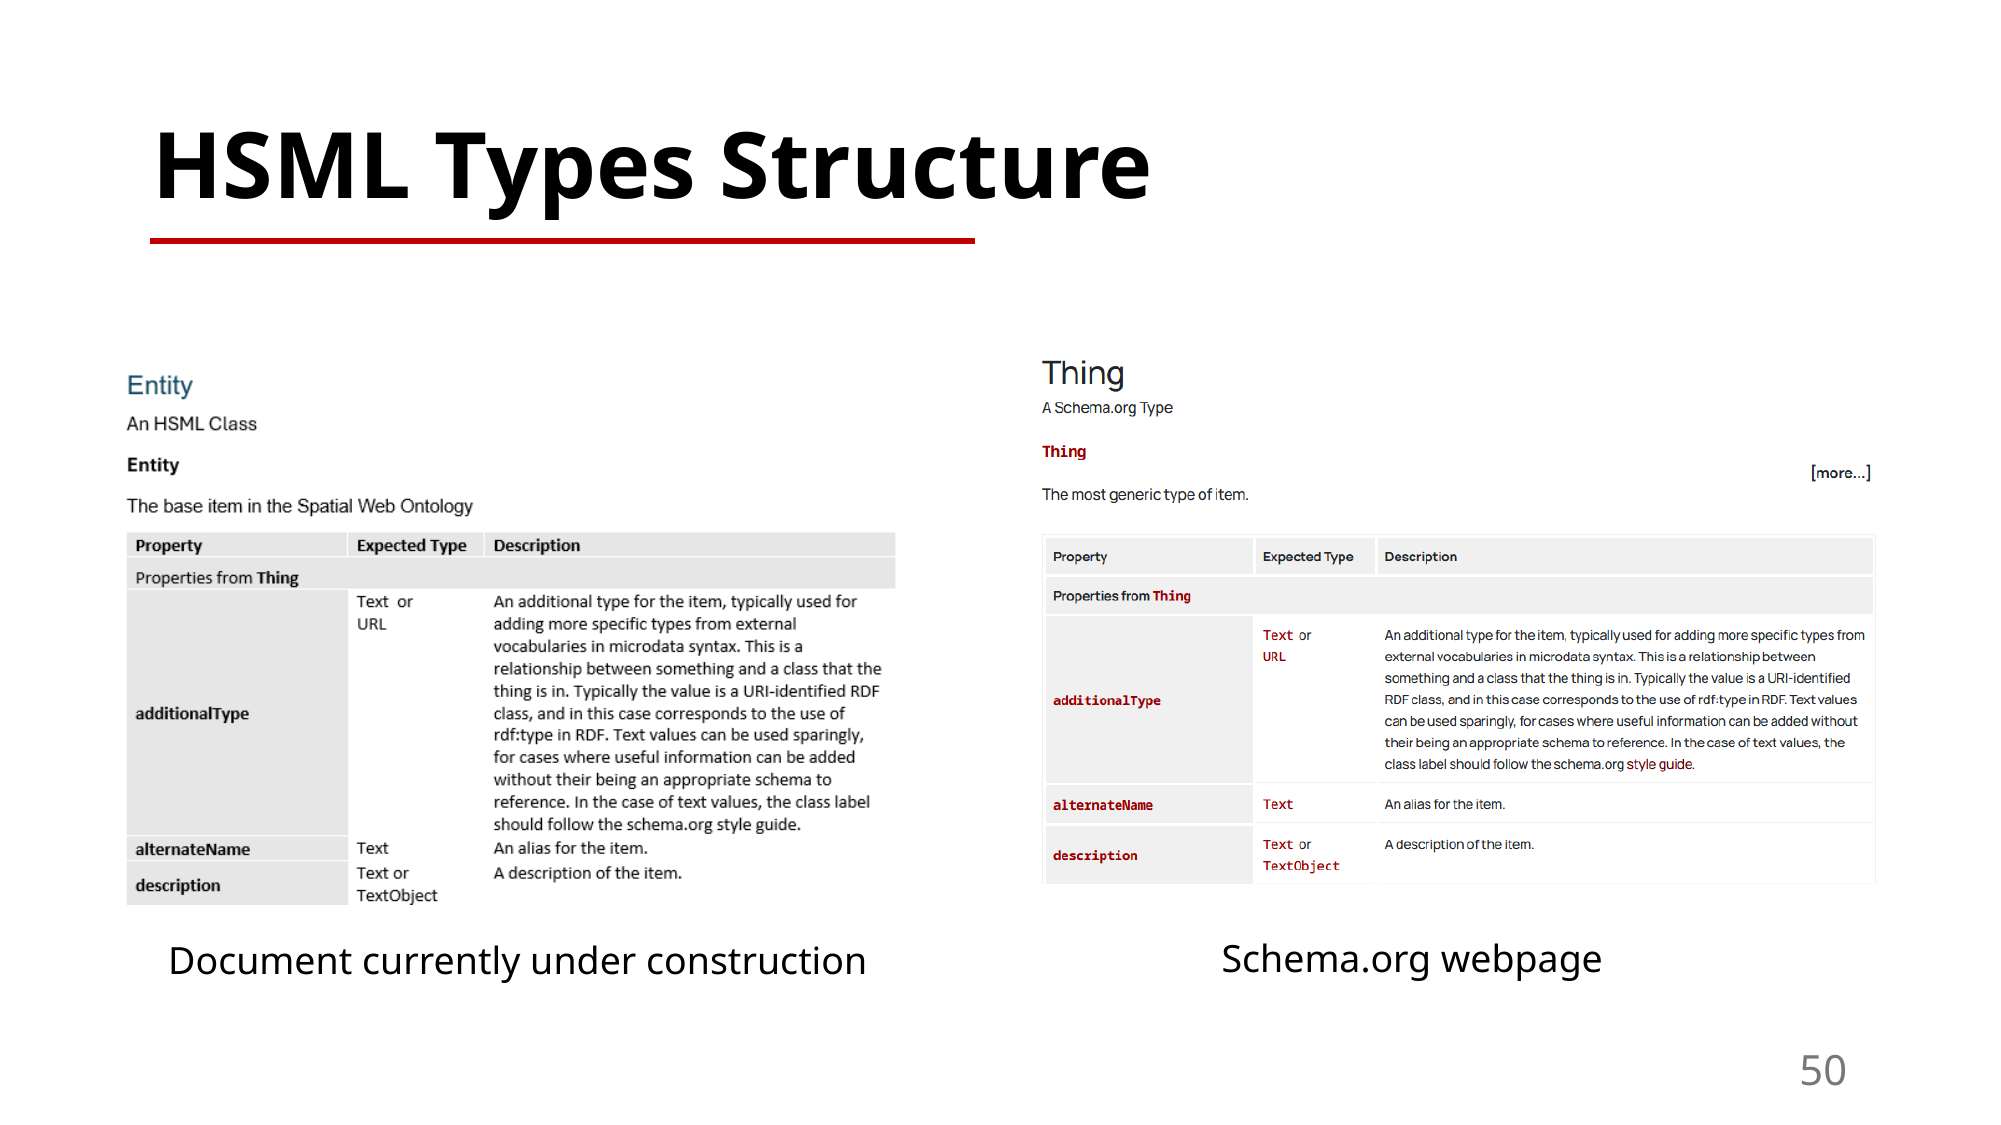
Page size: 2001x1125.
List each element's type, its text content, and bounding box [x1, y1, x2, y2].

title HSML Types Structure [137, 59, 1863, 278]
picture [1035, 332, 1888, 885]
slide_number 50 [1412, 1042, 1863, 1103]
text_box Document currently under construction [61, 934, 975, 1035]
picture [60, 332, 976, 906]
text_box Schema.org webpage [955, 932, 1870, 1032]
